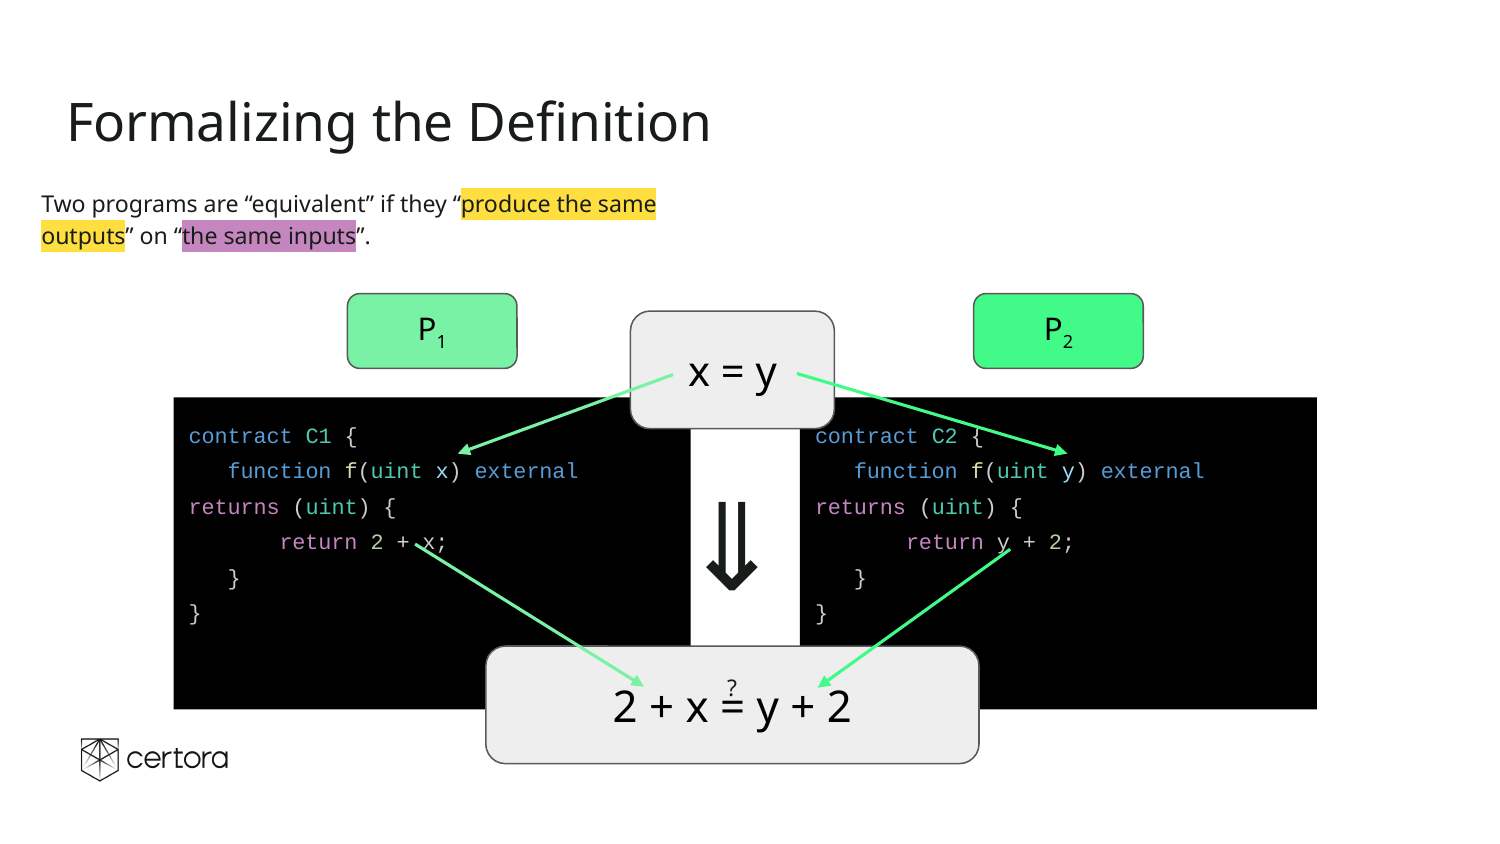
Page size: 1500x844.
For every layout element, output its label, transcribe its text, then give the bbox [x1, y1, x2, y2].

text_box P1 [347, 293, 518, 369]
list Two programs are “equivalent” if they “produce the same outputs” on “the same inputs”. [26, 170, 725, 265]
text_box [457, 374, 674, 454]
picture [78, 736, 229, 783]
text_box ? [712, 658, 757, 718]
text_box ⇒ [691, 480, 831, 629]
text_box contract C2 { function f(uint y) external returns (uint) { return y + 2; } } [799, 397, 1317, 710]
text_box P2 [973, 293, 1144, 369]
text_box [796, 373, 1068, 454]
text_box x = y [630, 311, 835, 429]
text_box contract C1 { function f(uint x) external returns (uint) { return 2 + x; } } [173, 397, 691, 710]
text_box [817, 549, 1011, 688]
text_box 2 + x = y + 2 [485, 646, 980, 764]
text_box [414, 543, 645, 687]
title Formalizing the Definition [51, 72, 800, 167]
